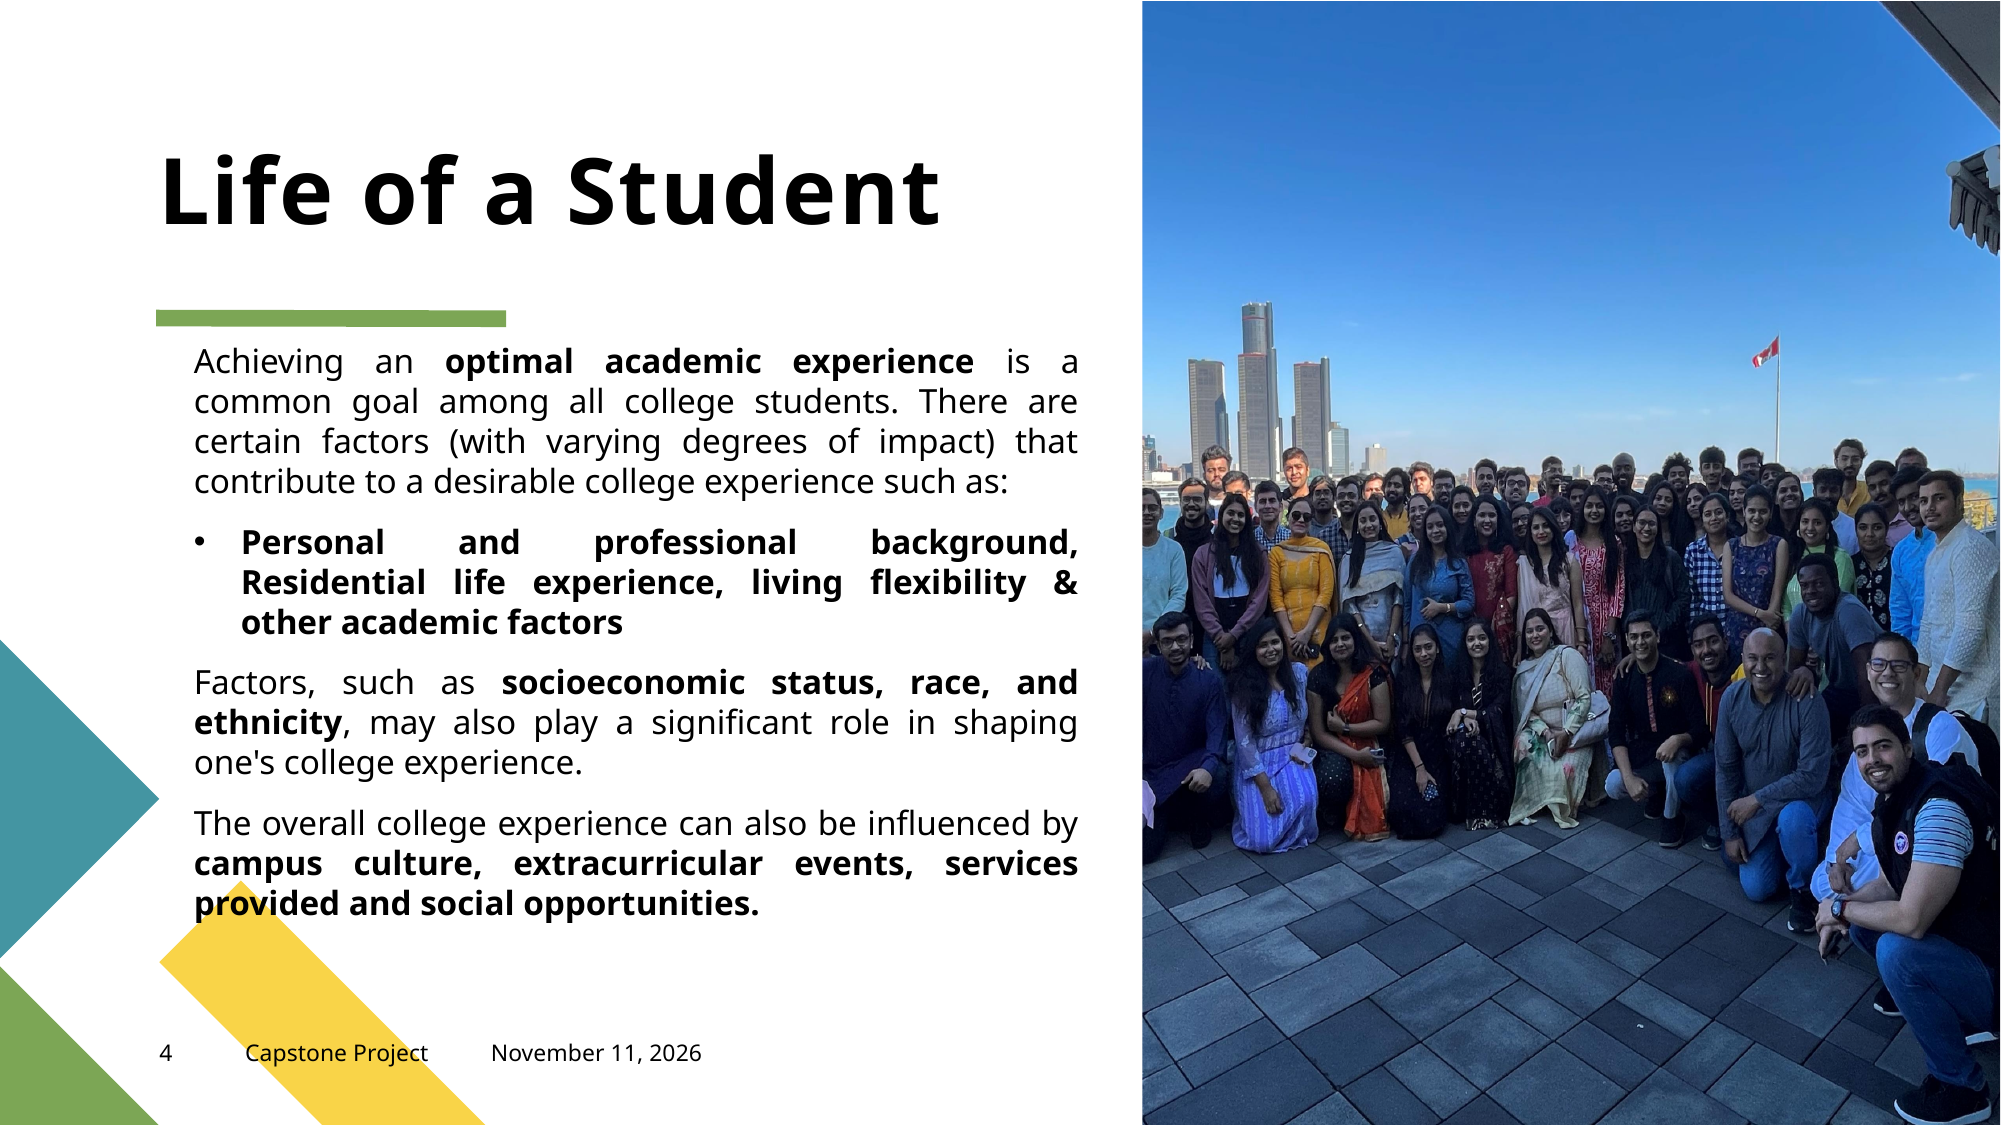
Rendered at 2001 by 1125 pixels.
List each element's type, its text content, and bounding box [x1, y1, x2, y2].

slide_number 4 [159, 1038, 246, 1080]
footer Capstone Project [246, 1038, 491, 1080]
list Achieving an optimal academic experience is a common goal among all college students. There are certain factors (with varying degrees of impact) that contribute to a desirable college experience such as: Personal and professional background, Residential life experience, living flexibility & other academic factors Factors, such as socioeconomic status, race, and ethnicity, may also play a significant role in shaping one's college experience. The overall college experience can also be influenced by campus culture, extracurricular events, services provided and social opportunities. [193, 340, 1080, 932]
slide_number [491, 1038, 707, 1080]
picture [1142, 0, 2001, 1125]
title Life of a Student [158, 144, 969, 245]
